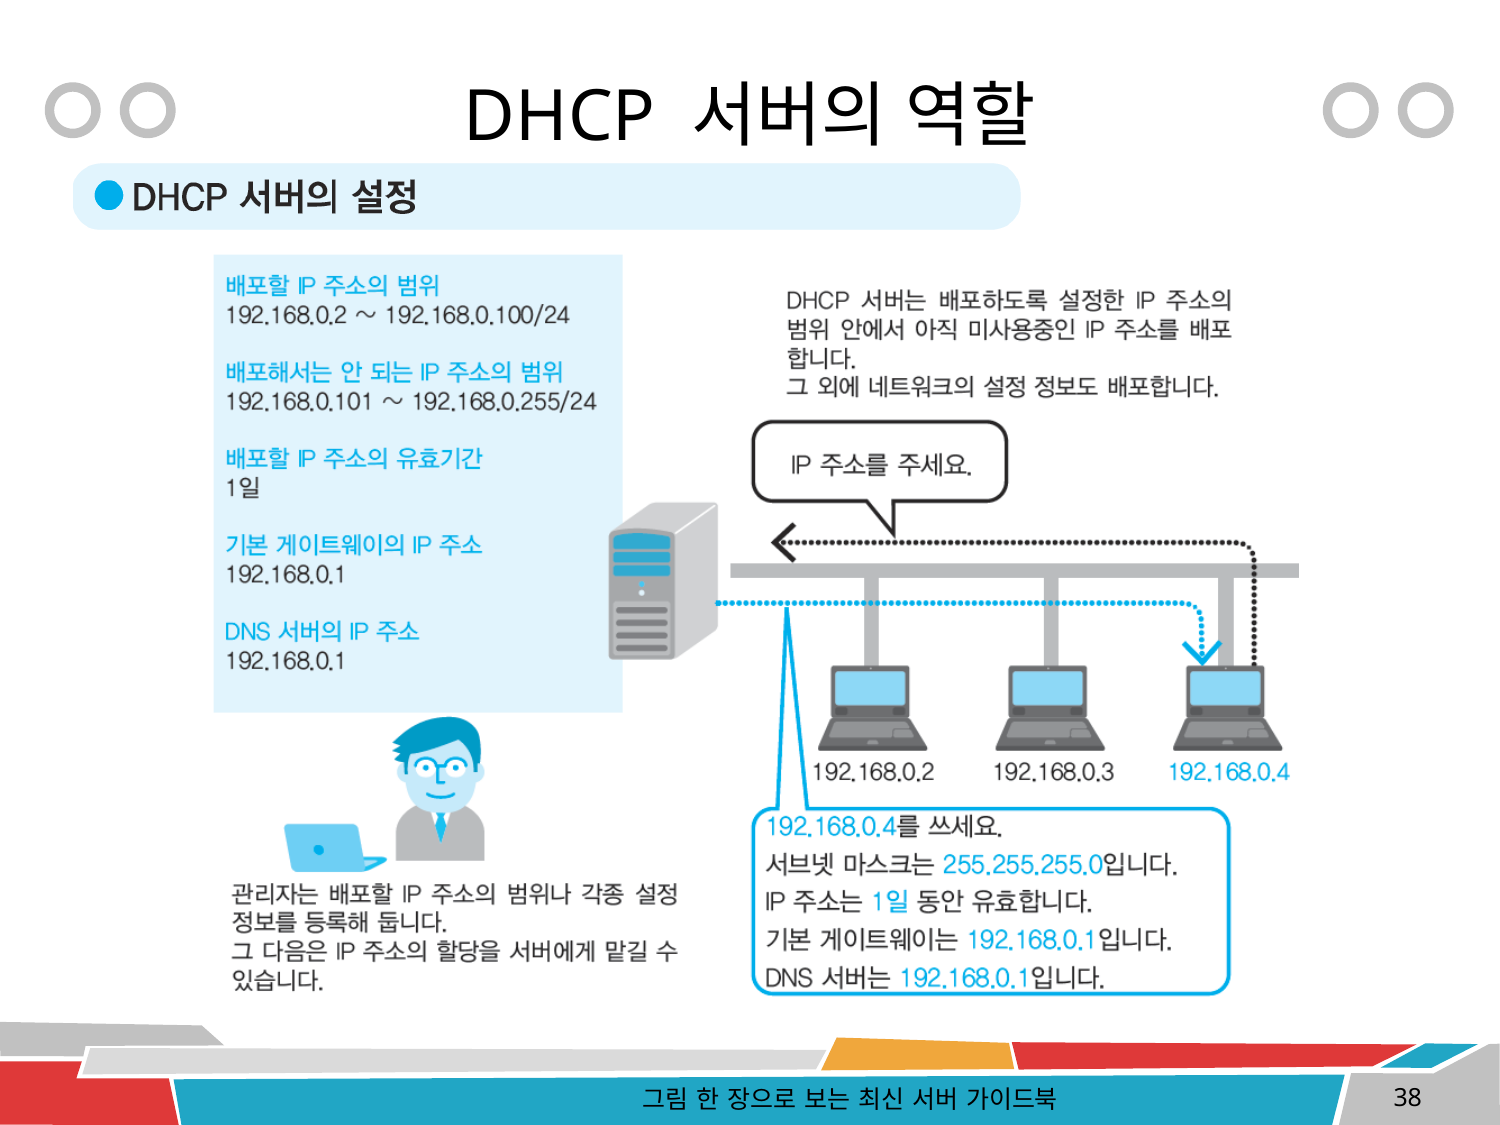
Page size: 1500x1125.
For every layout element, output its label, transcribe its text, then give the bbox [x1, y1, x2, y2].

title DHCP 서버의 역할 [175, 18, 1325, 206]
footer 그림 한 장으로 보는 최신 서버 가이드북 [438, 1080, 1263, 1118]
picture [73, 161, 1023, 233]
picture [207, 248, 1299, 1001]
slide_number 38 [1361, 1080, 1437, 1118]
